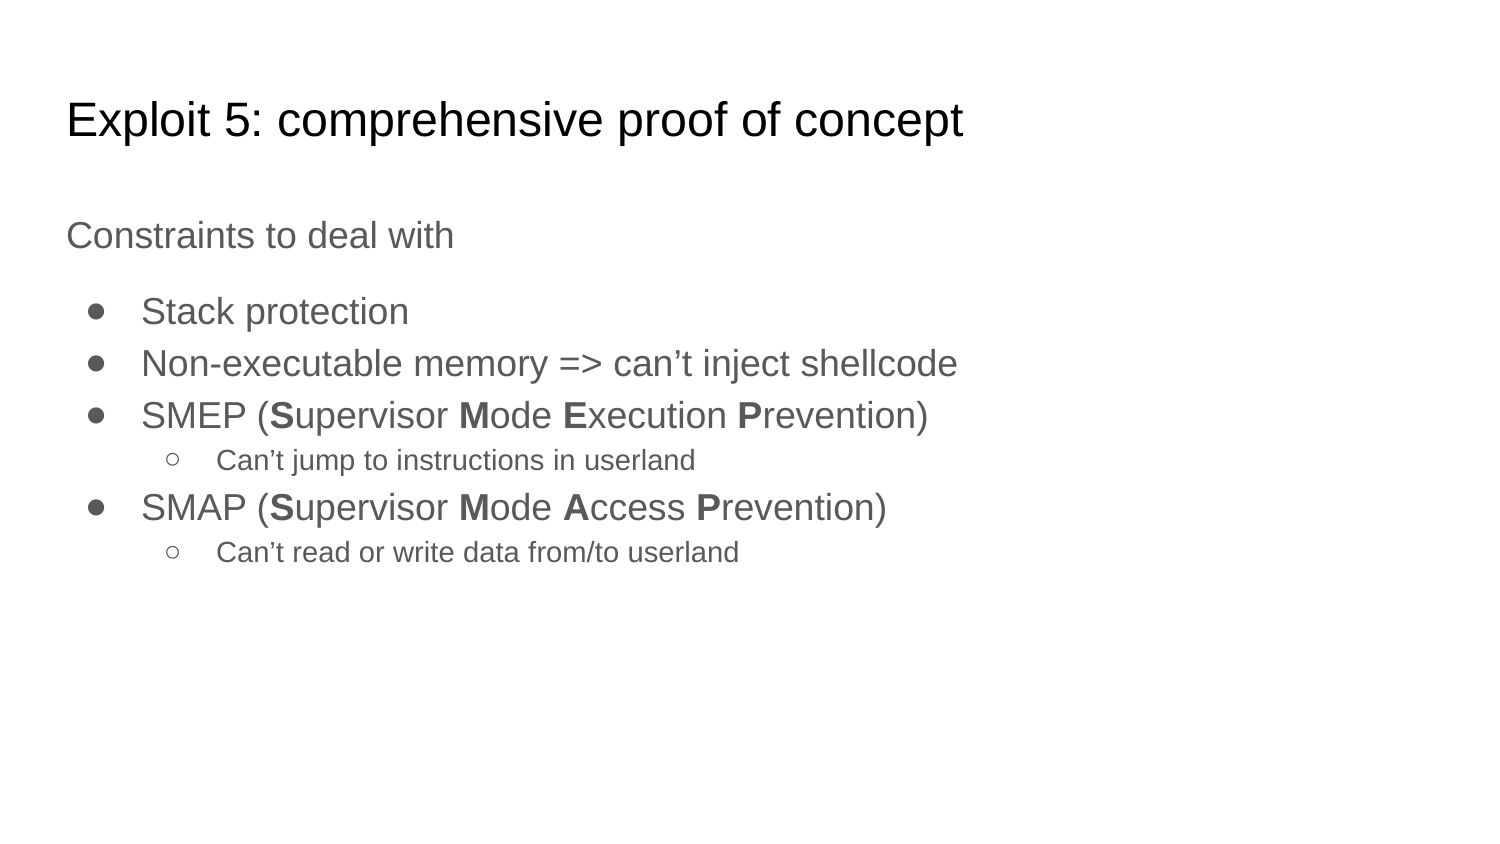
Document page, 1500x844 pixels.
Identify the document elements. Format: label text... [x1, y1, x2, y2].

title Exploit 5: comprehensive proof of concept [51, 72, 1449, 167]
list Constraints to deal with Stack protection Non-executable memory => can’t inject shellcode SMEP (Supervisor Mode Execution Prevention) Can’t jump to instructions in userland SMAP (Supervisor Mode Access Prevention) Can’t read or write data from/to userland [51, 189, 1449, 750]
